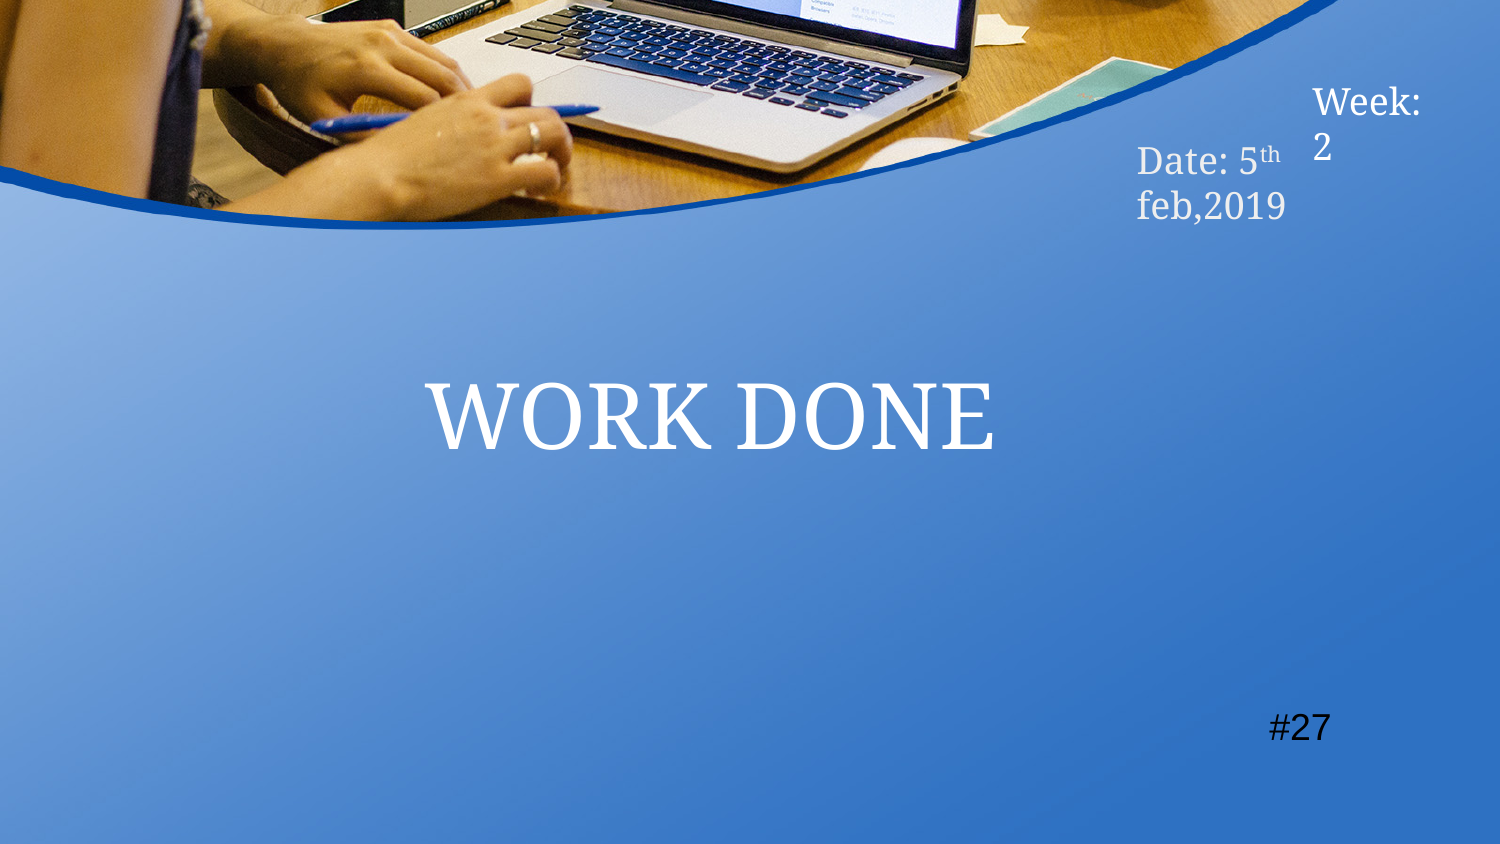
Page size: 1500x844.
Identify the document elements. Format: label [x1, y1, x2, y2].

text_box [1255, 699, 1346, 756]
